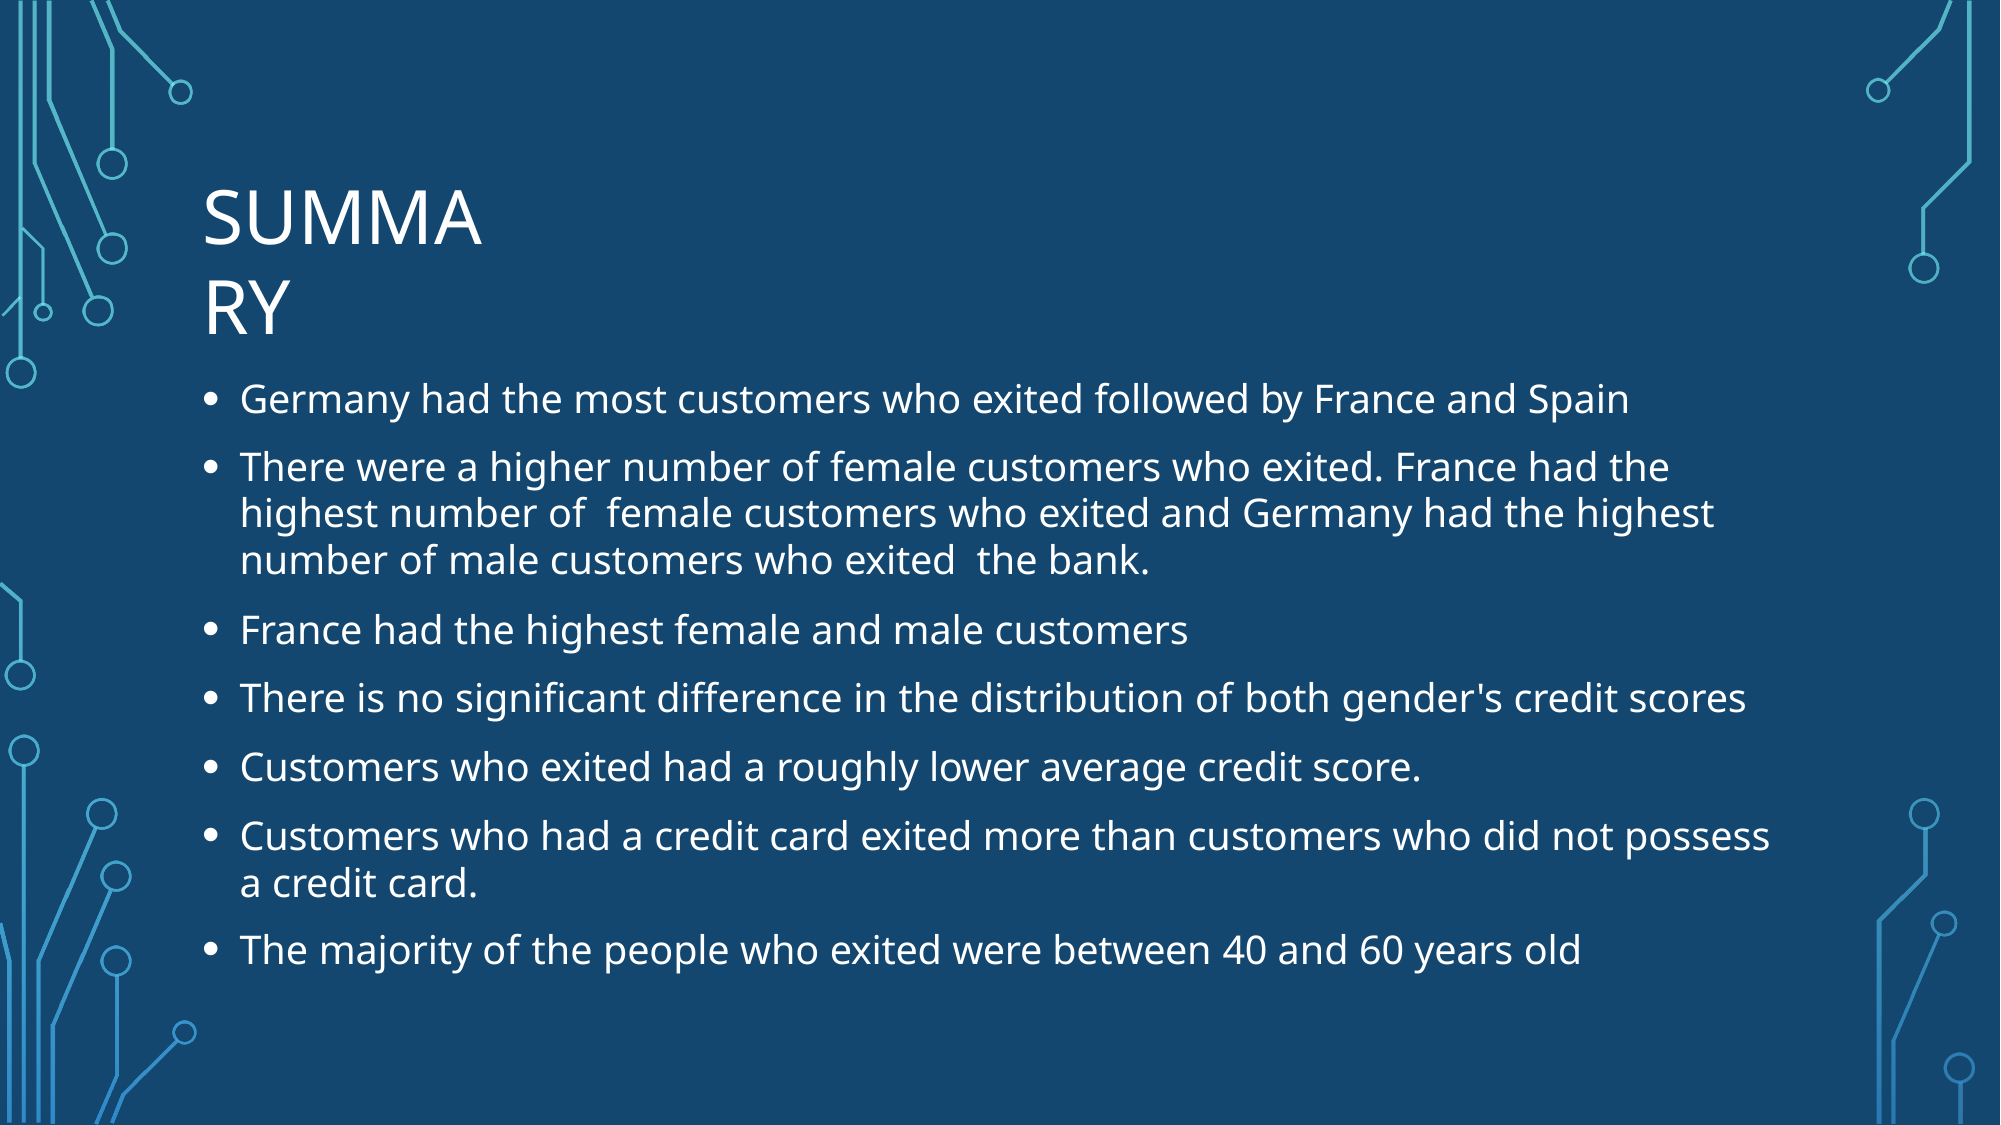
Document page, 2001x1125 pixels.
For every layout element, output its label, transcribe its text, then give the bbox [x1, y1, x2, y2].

picture [36, 797, 197, 1125]
picture [1, 0, 193, 389]
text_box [1864, 0, 1972, 285]
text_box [1876, 797, 1976, 1124]
text_box Germany had the most customers who exited followed by France and Spain There were a higher number of female customers who exited. France had the highest number of female customers who exited and Germany had the highest number of male customers who exited the bank. France had the highest female and male customers There is no significant difference in the distribution of both gender's credit scores Customers who exited had a roughly lower average credit score. Customers who had a credit card exited more than customers who did not possess a credit card. The majority of the people who exited were between 40 and 60 years old [200, 363, 1784, 973]
picture [0, 922, 12, 1123]
picture [8, 734, 40, 1123]
picture [0, 581, 36, 691]
title SUMMARY [200, 167, 524, 358]
